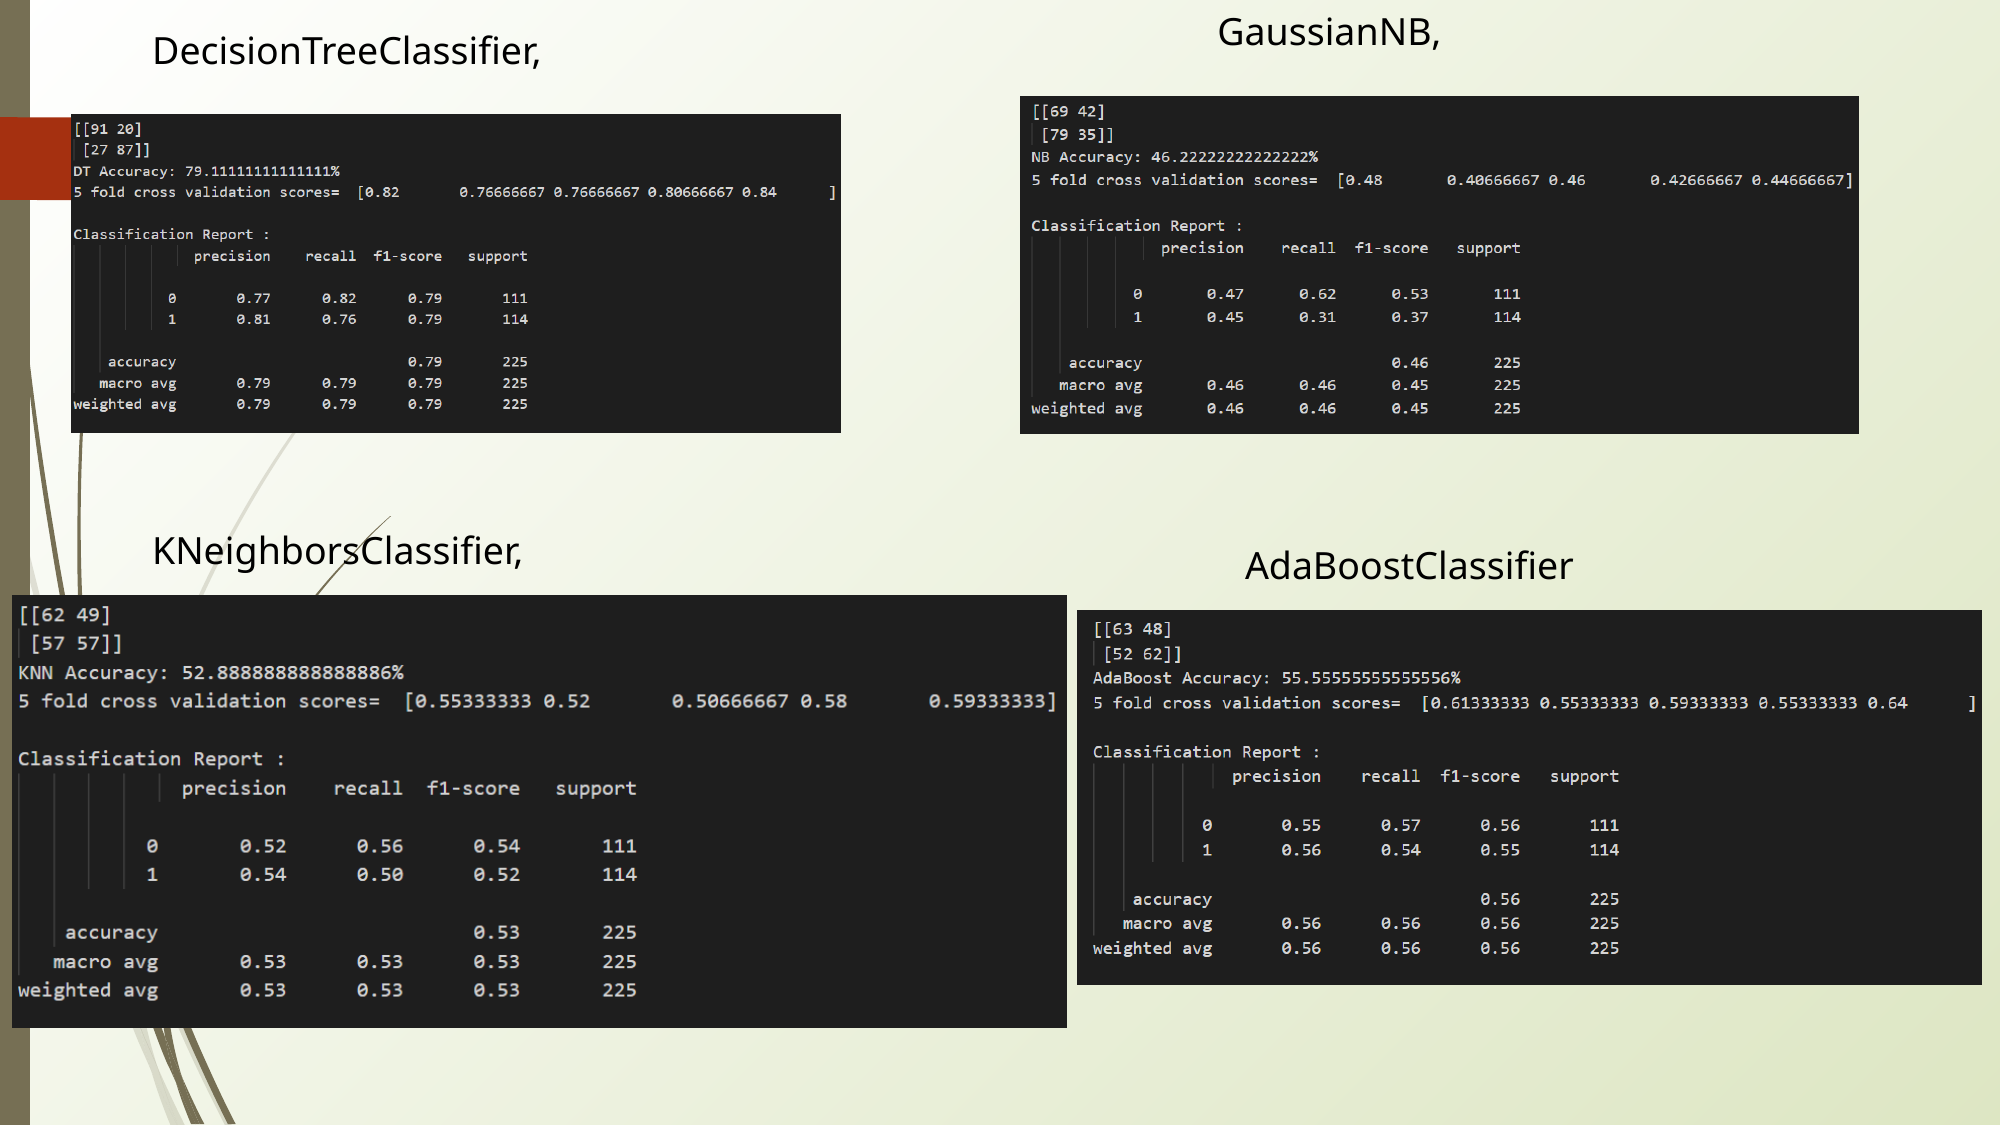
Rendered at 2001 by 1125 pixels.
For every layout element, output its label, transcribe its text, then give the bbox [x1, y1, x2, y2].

text_box DecisionTreeClassifier, [137, 19, 577, 80]
text_box GaussianNB, [1202, 0, 1472, 60]
picture [1020, 96, 1859, 434]
text_box AdaBoostClassifier [1229, 534, 1596, 595]
picture [70, 114, 842, 434]
text_box KNeighborsClassifier, [137, 519, 543, 580]
picture [11, 595, 1067, 1028]
picture [1077, 610, 1983, 986]
